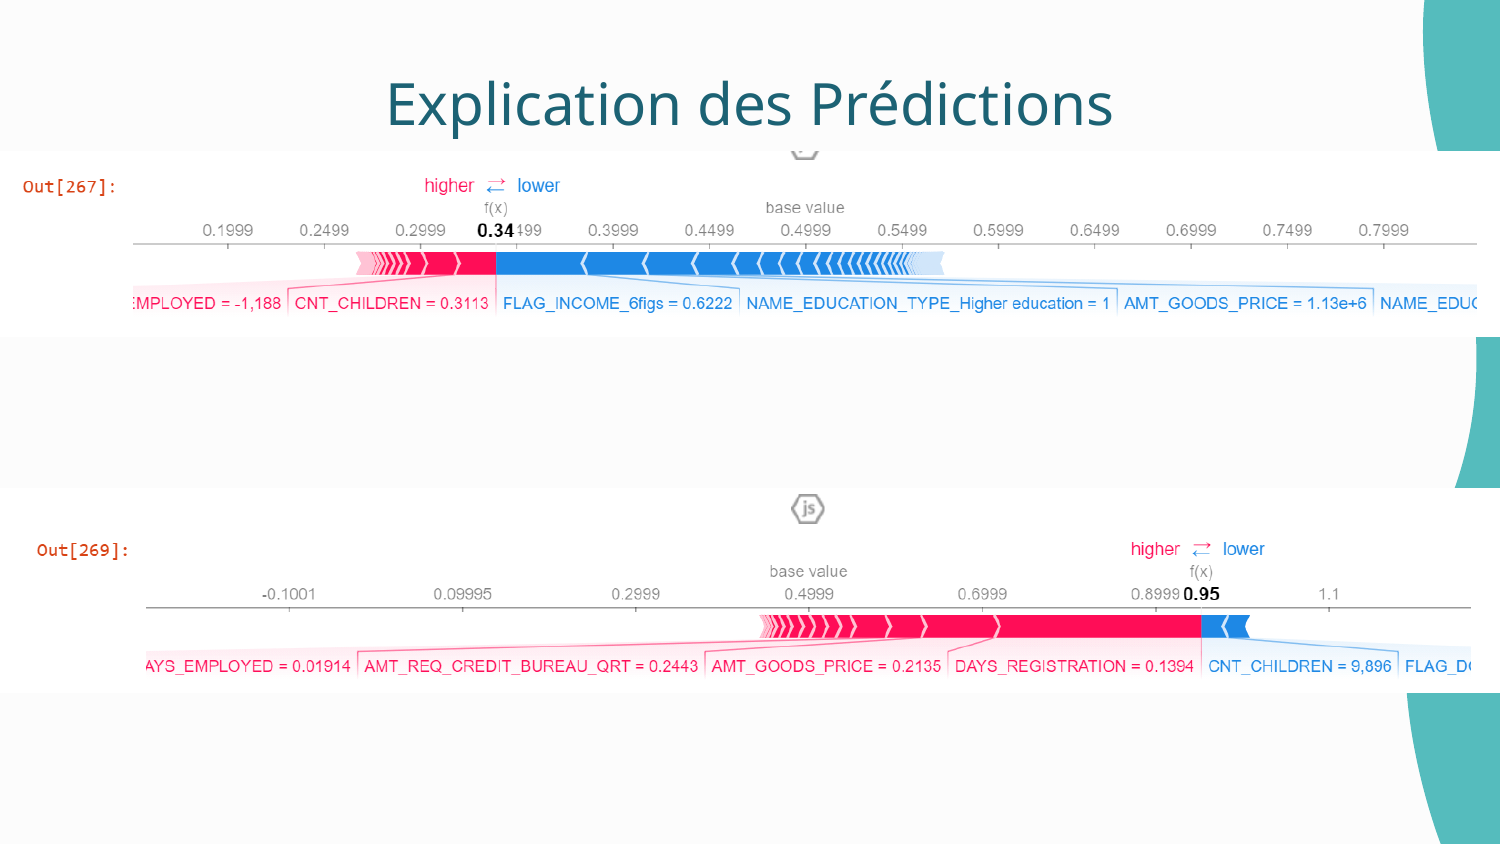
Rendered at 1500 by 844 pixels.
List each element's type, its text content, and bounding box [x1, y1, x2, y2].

title Explication des Prédictions [320, 52, 1180, 146]
picture [0, 488, 1500, 693]
picture [0, 151, 1500, 338]
